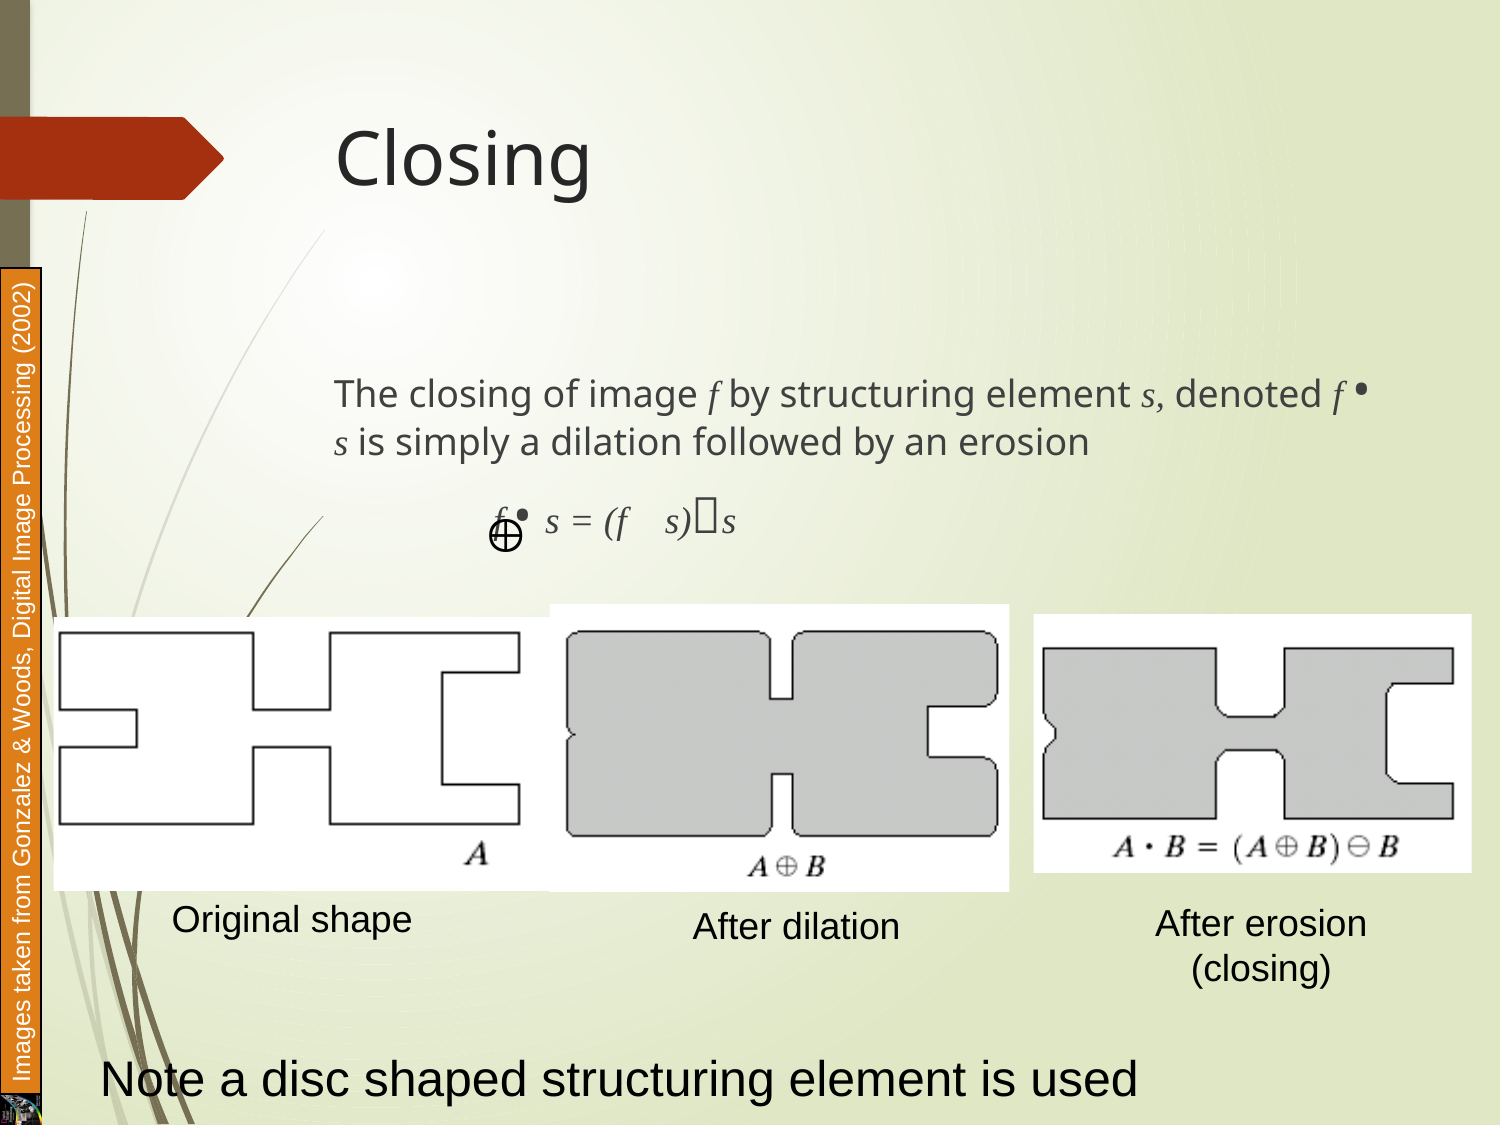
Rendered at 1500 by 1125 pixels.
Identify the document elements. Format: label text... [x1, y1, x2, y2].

picture [53, 604, 1010, 892]
text_box After erosion (closing) [1140, 891, 1383, 997]
picture [1033, 614, 1472, 873]
list The closing of image f by structuring element s, denoted f • s is simply a dilation followed by an erosion f • s = (f s)s [318, 350, 1400, 970]
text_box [0, 267, 43, 1125]
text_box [475, 499, 538, 567]
text_box Note a disc shaped structuring element is used [85, 1039, 1500, 1125]
text_box Original shape [156, 899, 428, 947]
text_box After dilation [677, 899, 916, 954]
title Closing [319, 102, 1400, 313]
